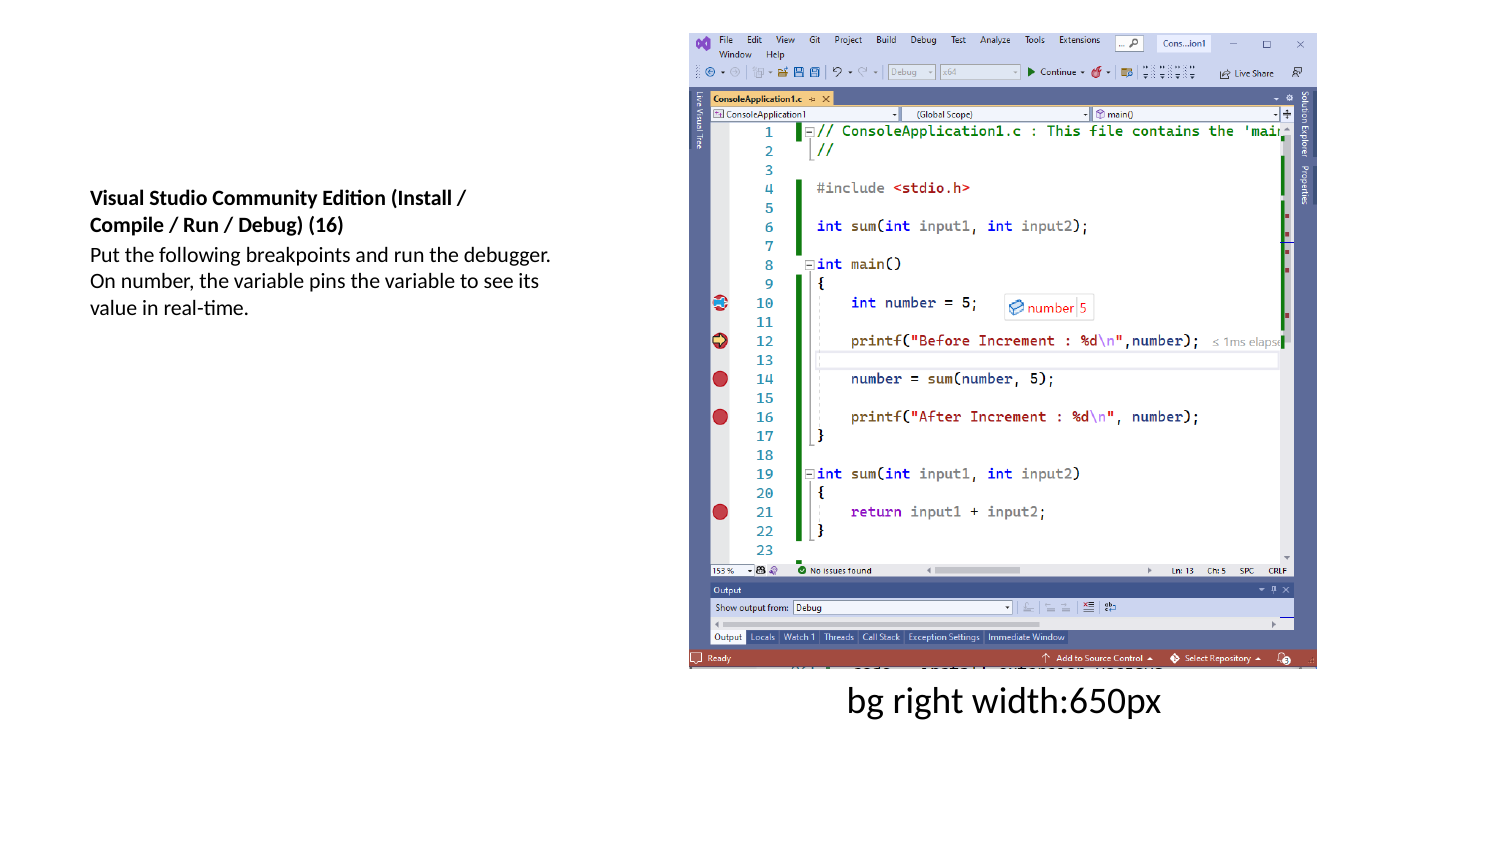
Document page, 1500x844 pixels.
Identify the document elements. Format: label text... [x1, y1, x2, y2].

picture [689, 32, 1317, 669]
list Visual Studio Community Edition (Install / Compile / Run / Debug) (16) Put the following breakpoints and run the debugger. On number, the variable pins the variable to see its value in real-time. [75, 176, 569, 754]
text_box bg right width:650px [585, 668, 1423, 753]
